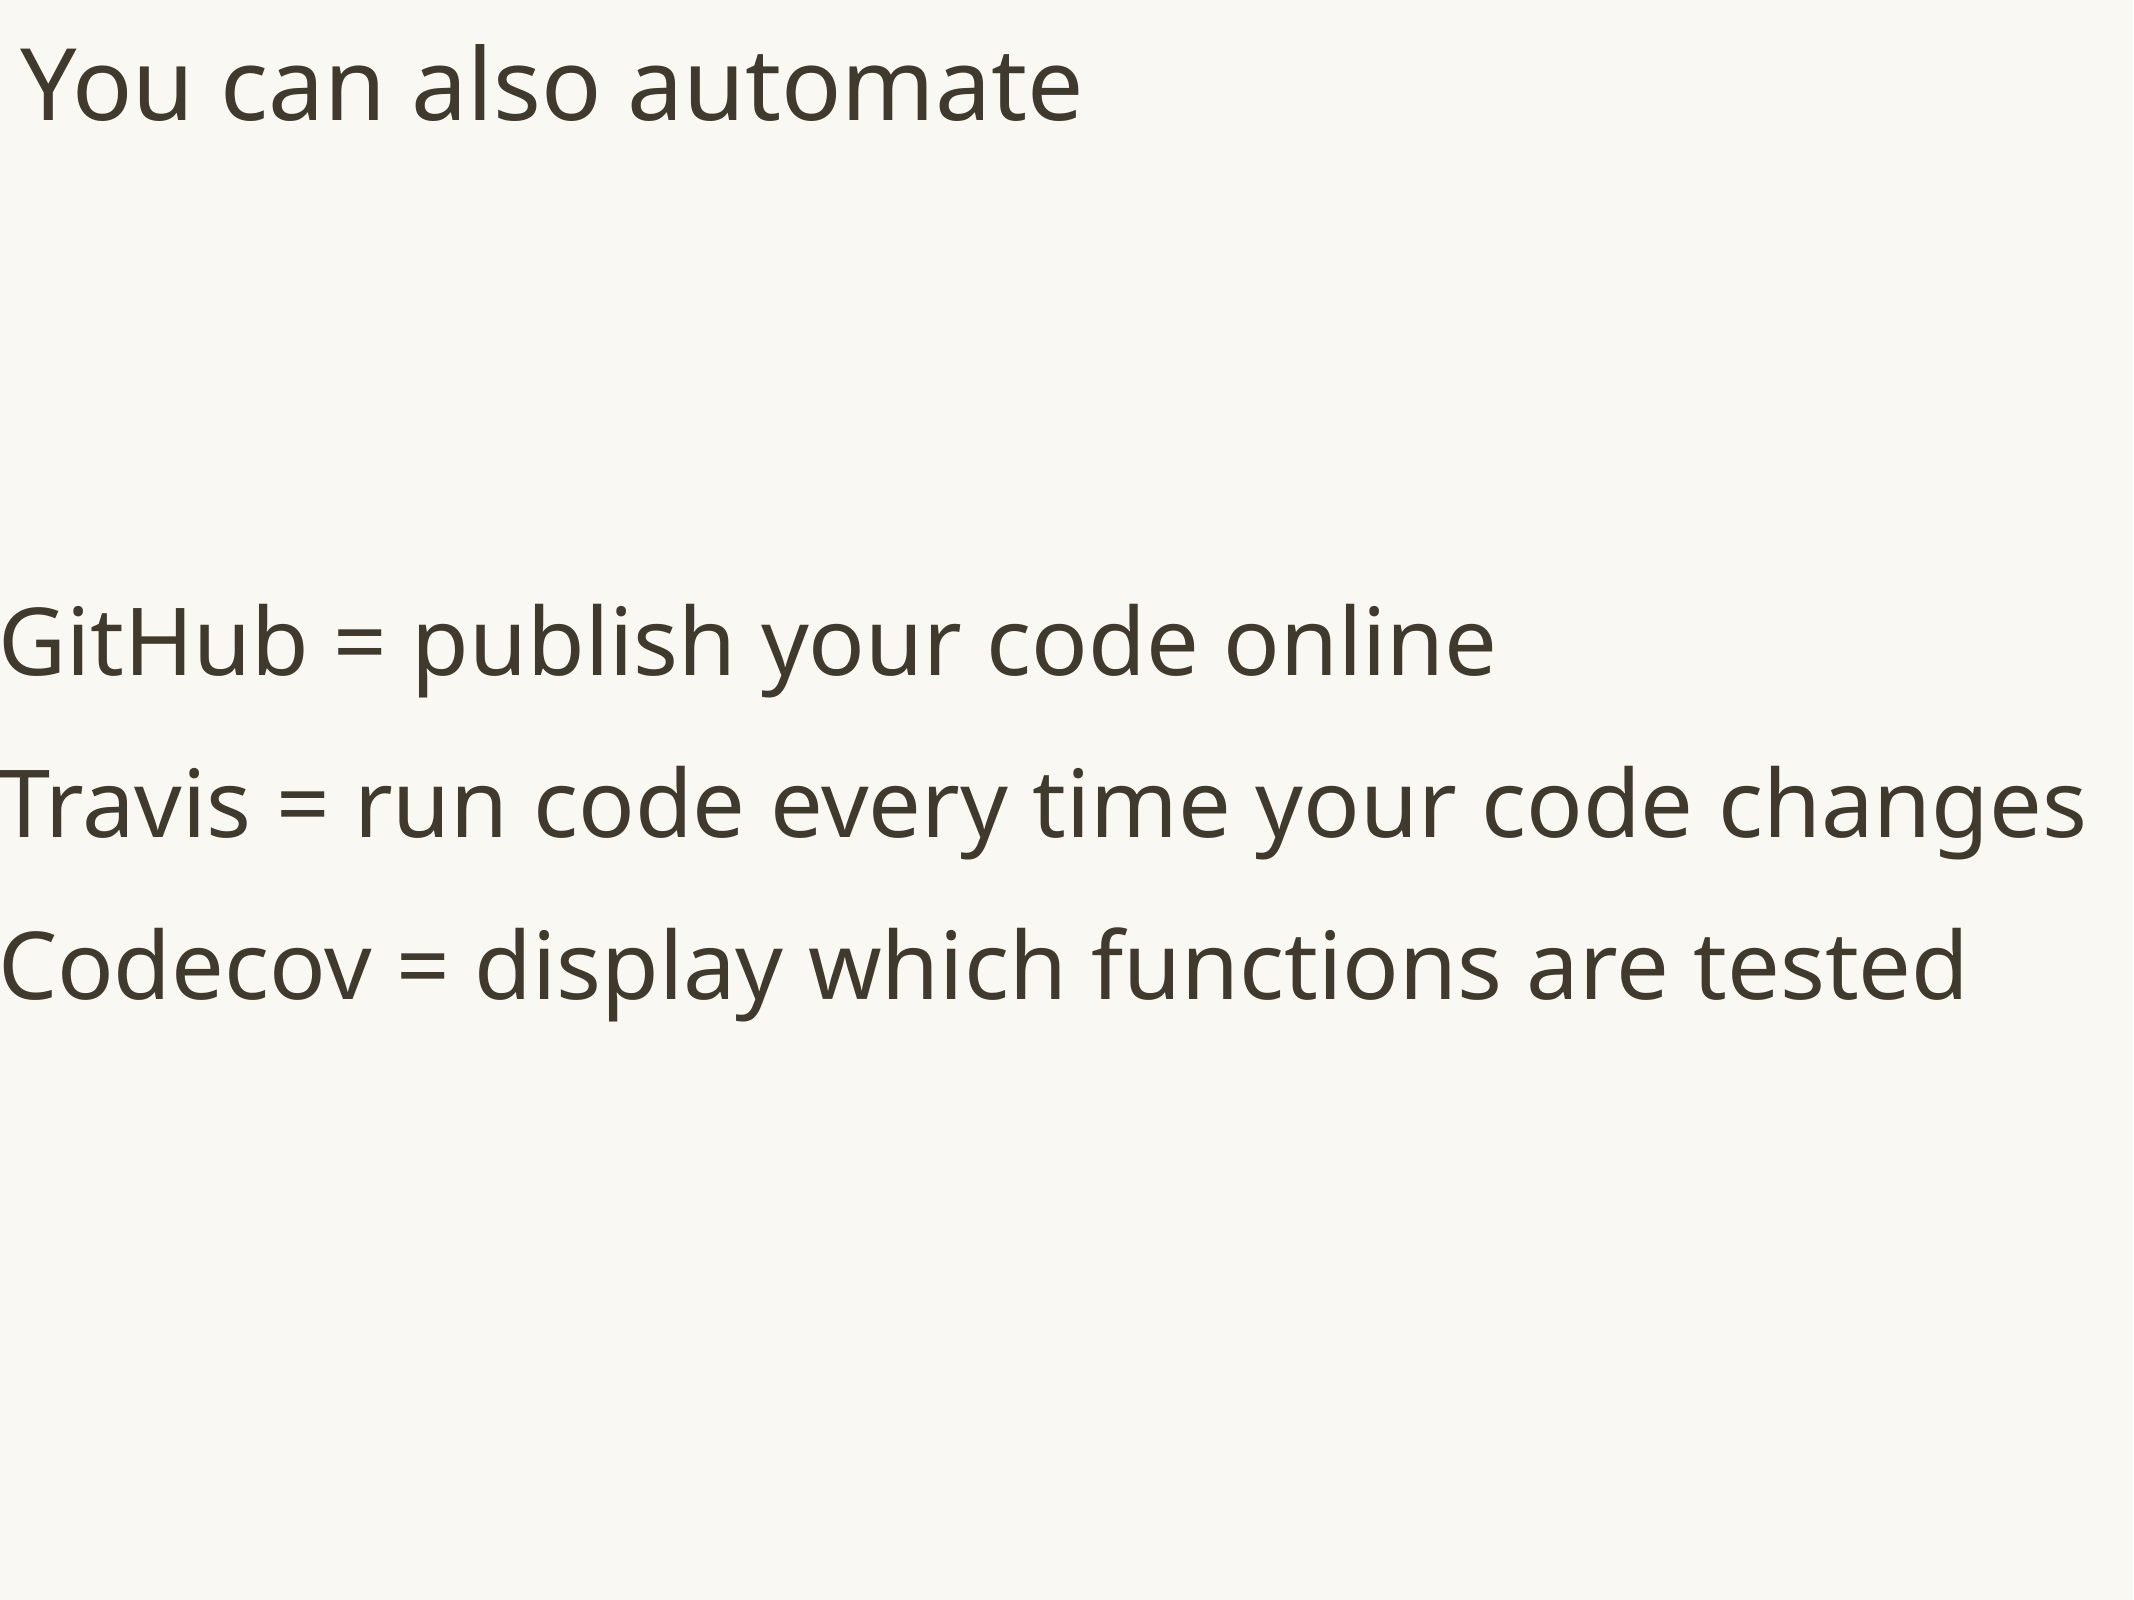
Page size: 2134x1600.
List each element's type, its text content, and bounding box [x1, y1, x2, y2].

text_box GitHub = publish your code online Travis = run code every time your code changes Codecov = display which functions are tested [0, 572, 2098, 1027]
title You can also automate [0, 0, 2134, 163]
